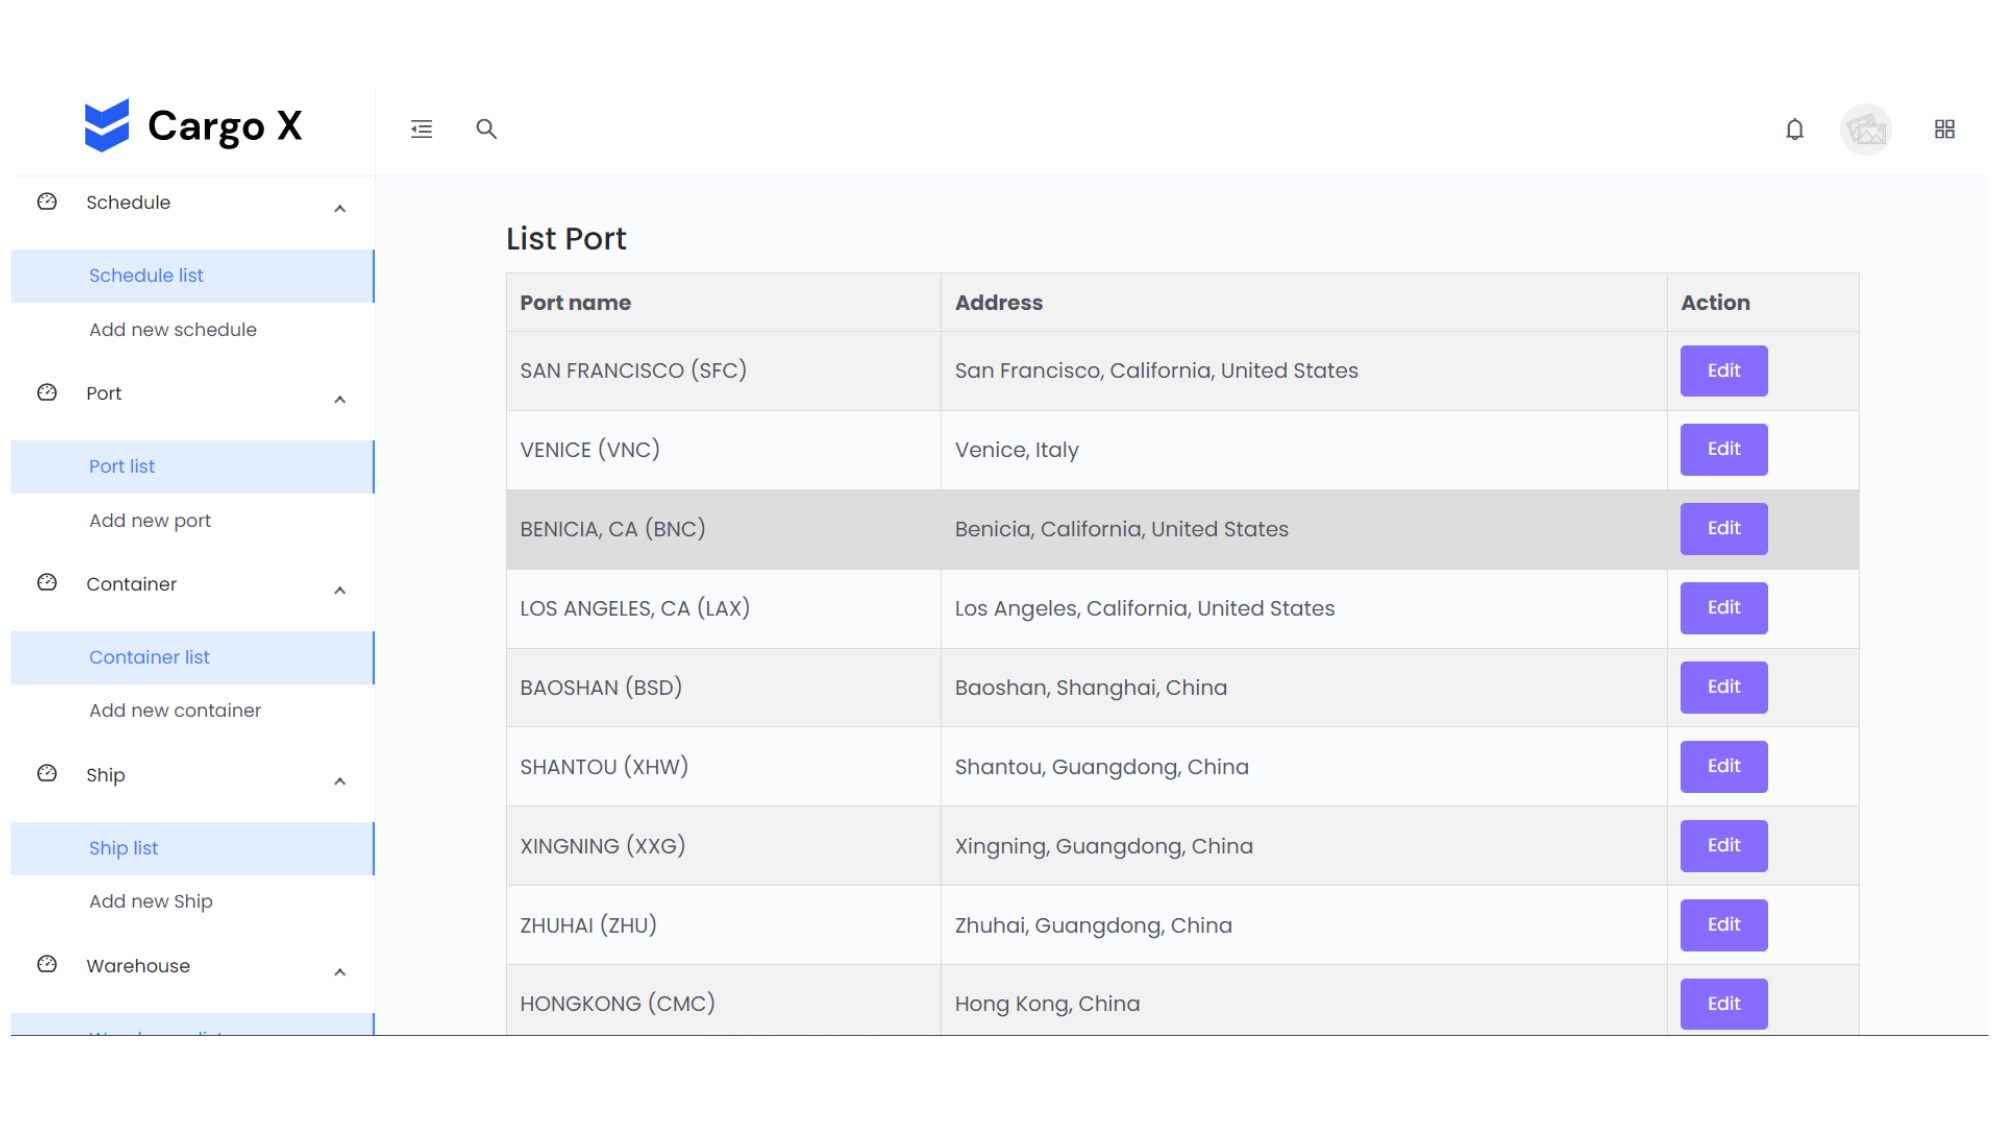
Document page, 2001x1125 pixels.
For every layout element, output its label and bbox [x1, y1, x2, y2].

picture [10, 89, 1990, 1036]
